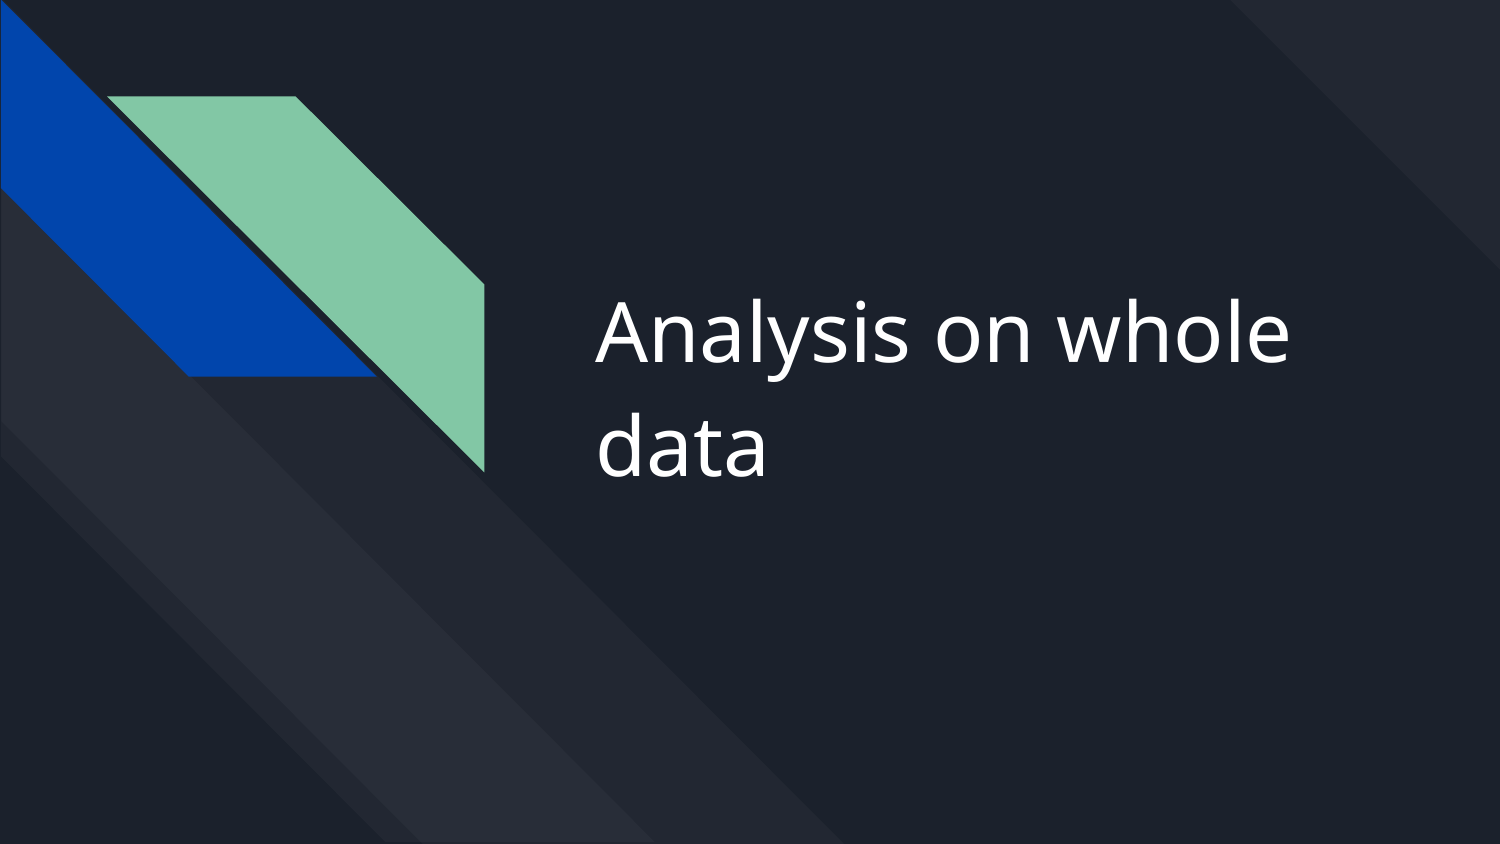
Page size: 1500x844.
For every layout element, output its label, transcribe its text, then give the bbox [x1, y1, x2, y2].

title Analysis on whole data [580, 258, 1404, 518]
